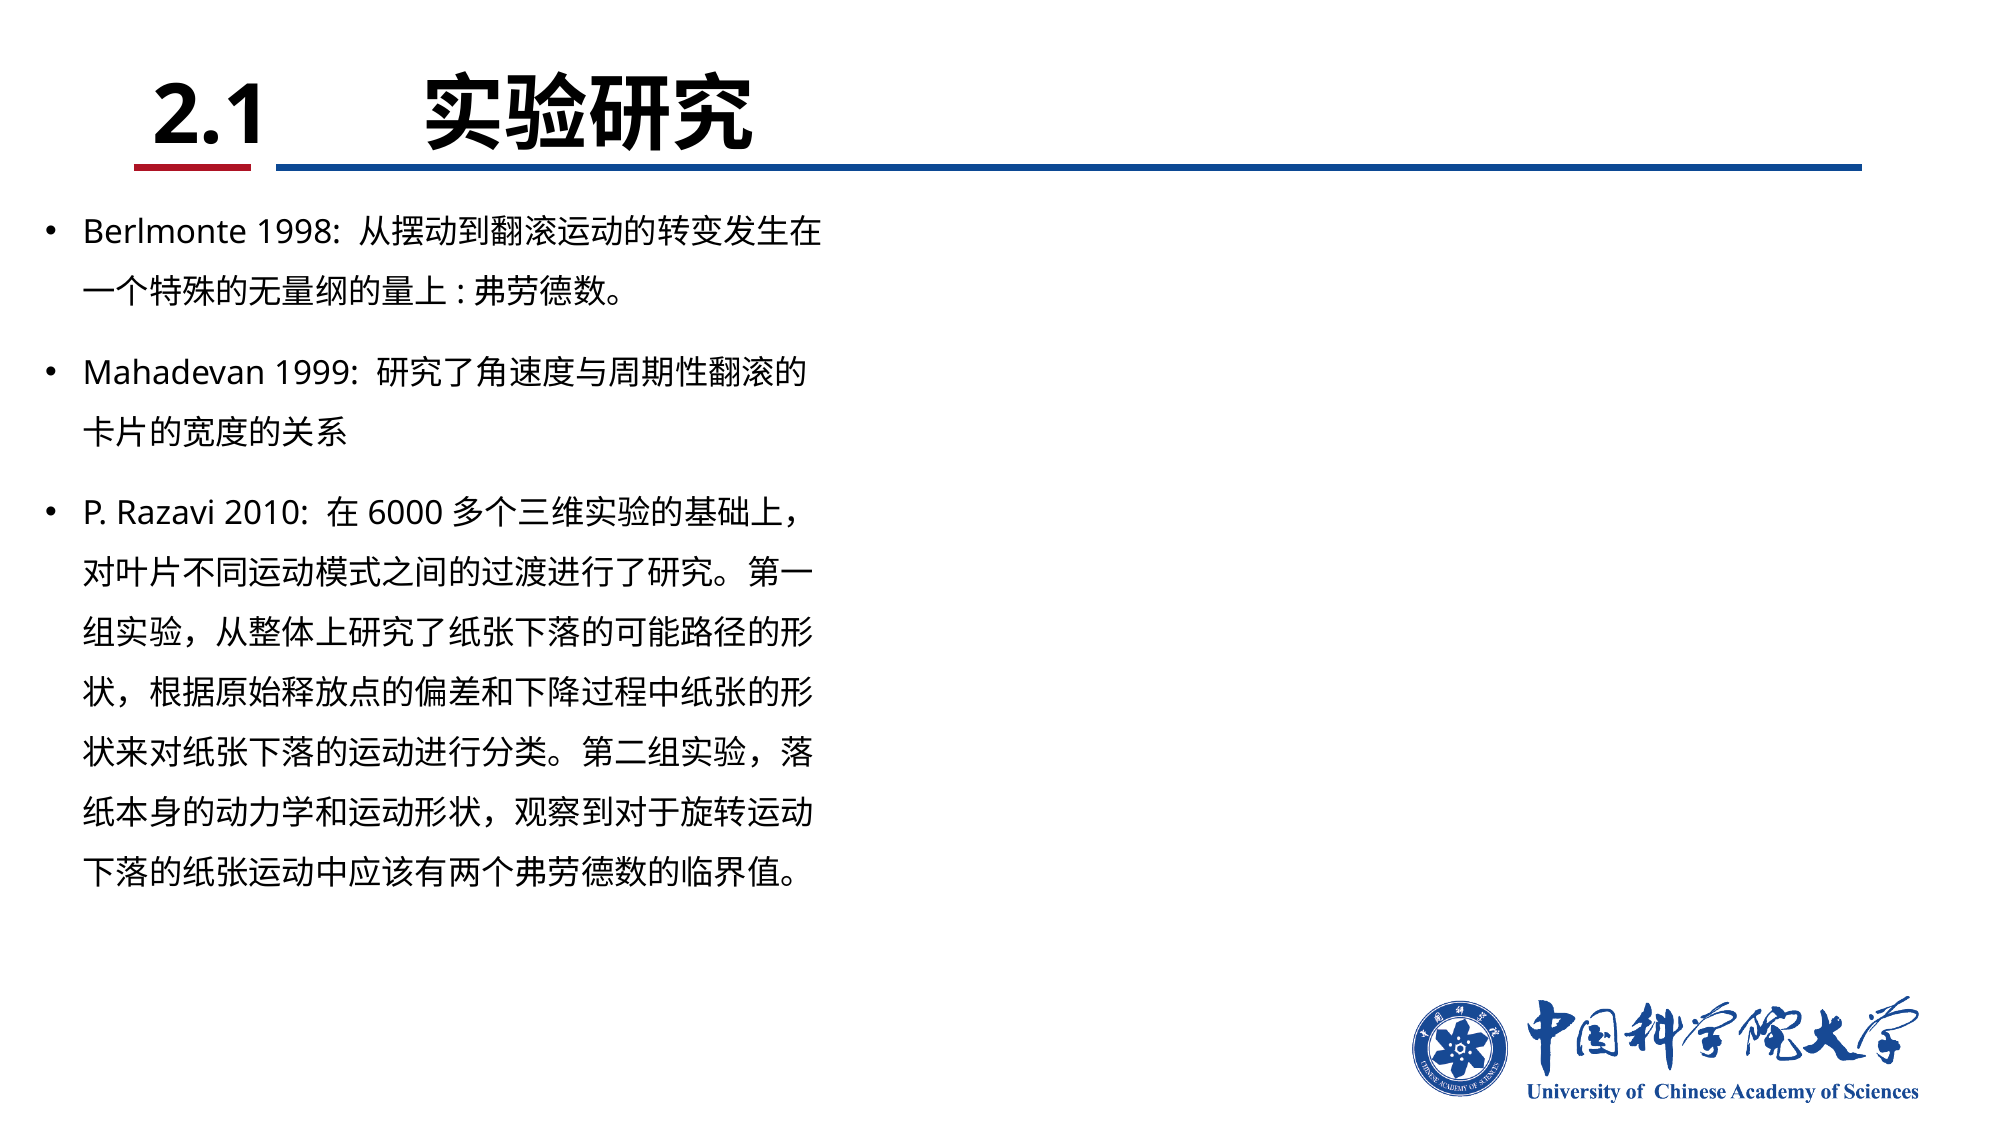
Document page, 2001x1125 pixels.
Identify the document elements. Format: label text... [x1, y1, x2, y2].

picture [1412, 996, 1919, 1103]
title 2.1 实验研究 [137, 0, 1863, 168]
list Berlmonte 1998: 从摆动到翻滚运动的转变发生在一个特殊的无量纲的量上:弗劳德数。 Mahadevan 1999: 研究了角速度与周期性翻滚的卡片的宽度的关系 P. Razavi 2010: 在6000多个三维实验的基础上，对叶片不同运动模式之间的过渡进行了研究。第一组实验，从整体上研究了纸张下落的可能路径的形状，根据原始释放点的偏差和下降过程中纸张的形状来对纸张下落的运动进行分类。第二组实验，落纸本身的动力学和运动形状，观察到对于旋转运动下落的纸张运动中应该有两个弗劳德数的临界值。 [30, 182, 856, 1125]
